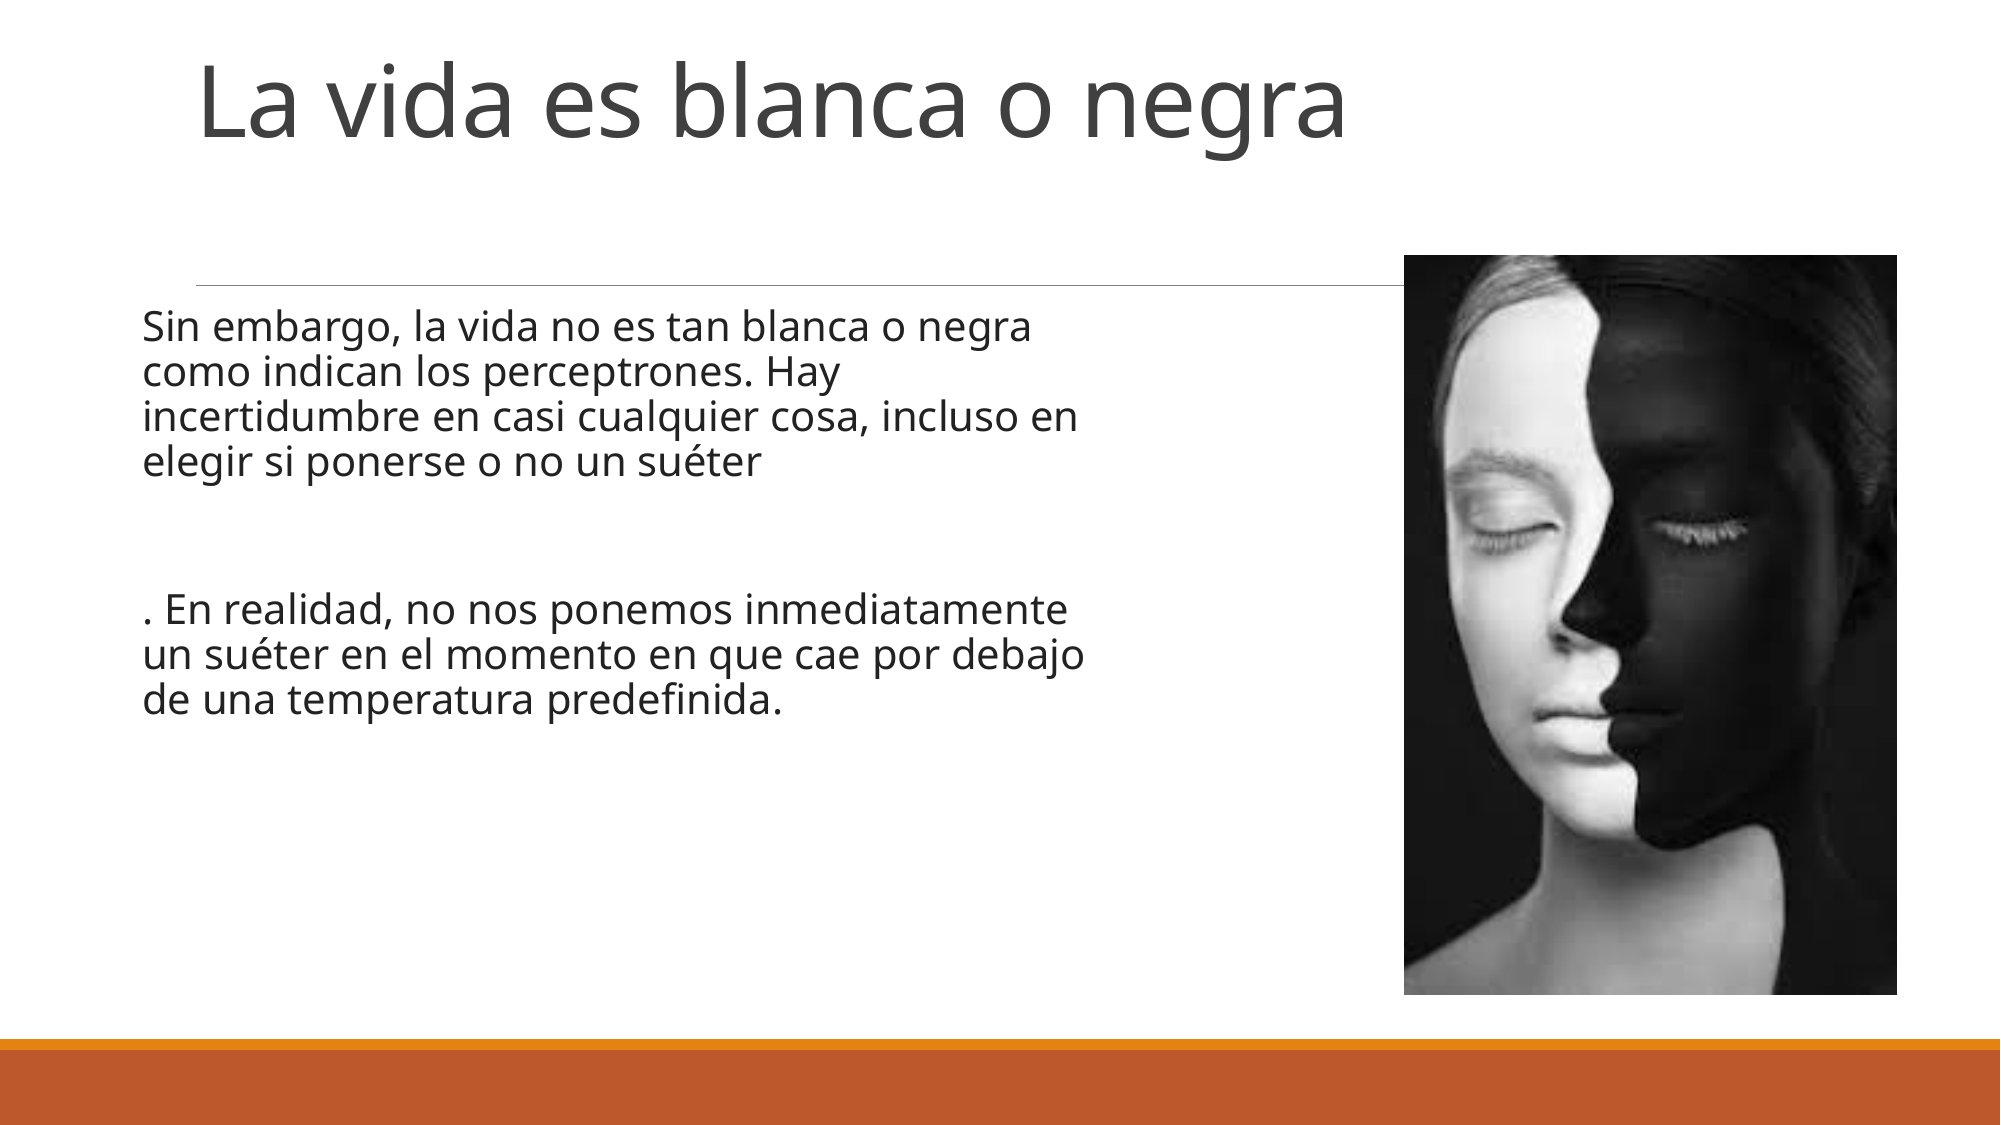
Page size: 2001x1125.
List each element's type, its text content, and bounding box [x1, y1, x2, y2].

picture [1403, 254, 1897, 996]
title La vida es blanca o negra [180, 47, 1830, 285]
list Sin embargo, la vida no es tan blanca o negra como indican los perceptrones. Hay incertidumbre en casi cualquier cosa, incluso en elegir si ponerse o no un suéter . En realidad, no nos ponemos inmediatamente un suéter en el momento en que cae por debajo de una temperatura predefinida. [127, 297, 1124, 828]
